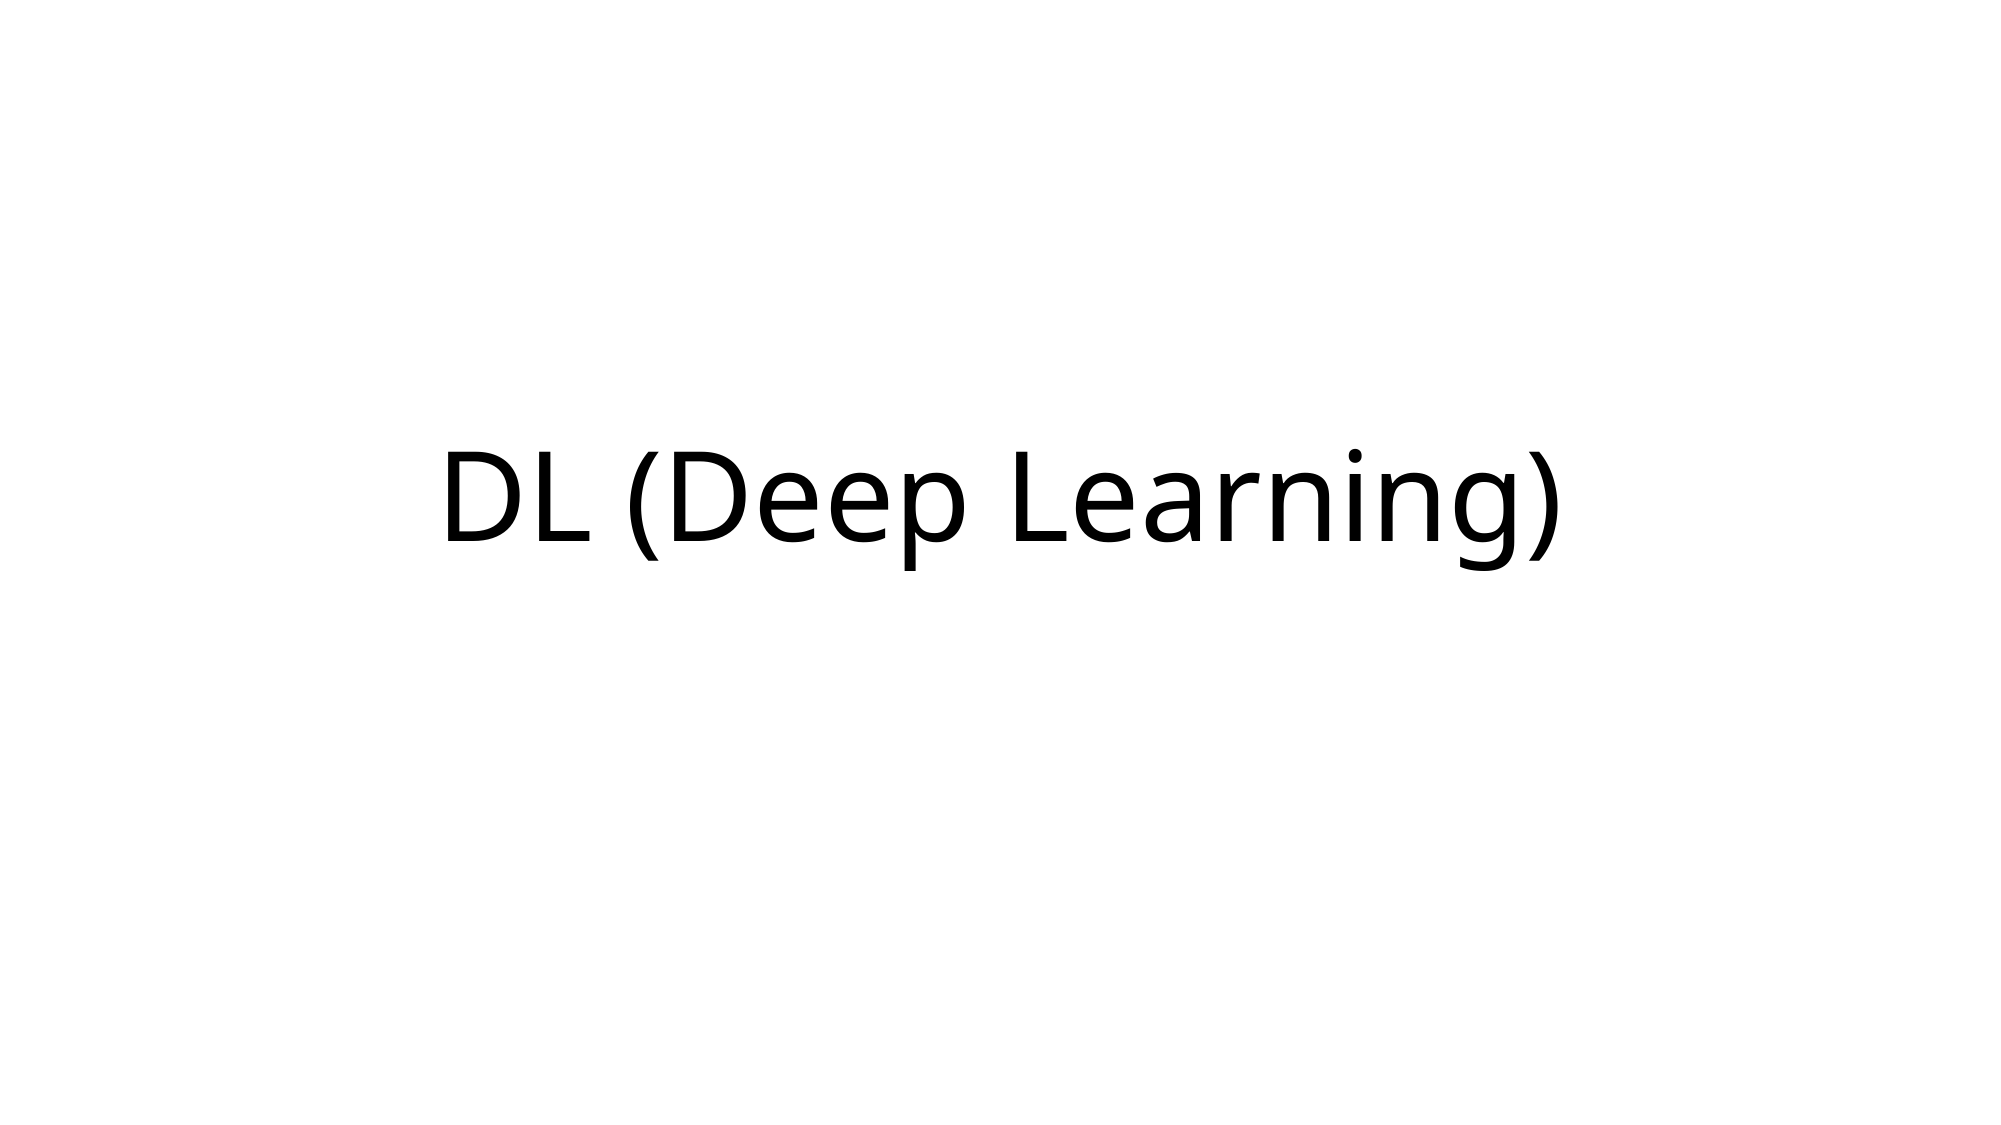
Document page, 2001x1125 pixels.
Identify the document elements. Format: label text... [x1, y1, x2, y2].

title DL (Deep Learning) [249, 184, 1750, 576]
